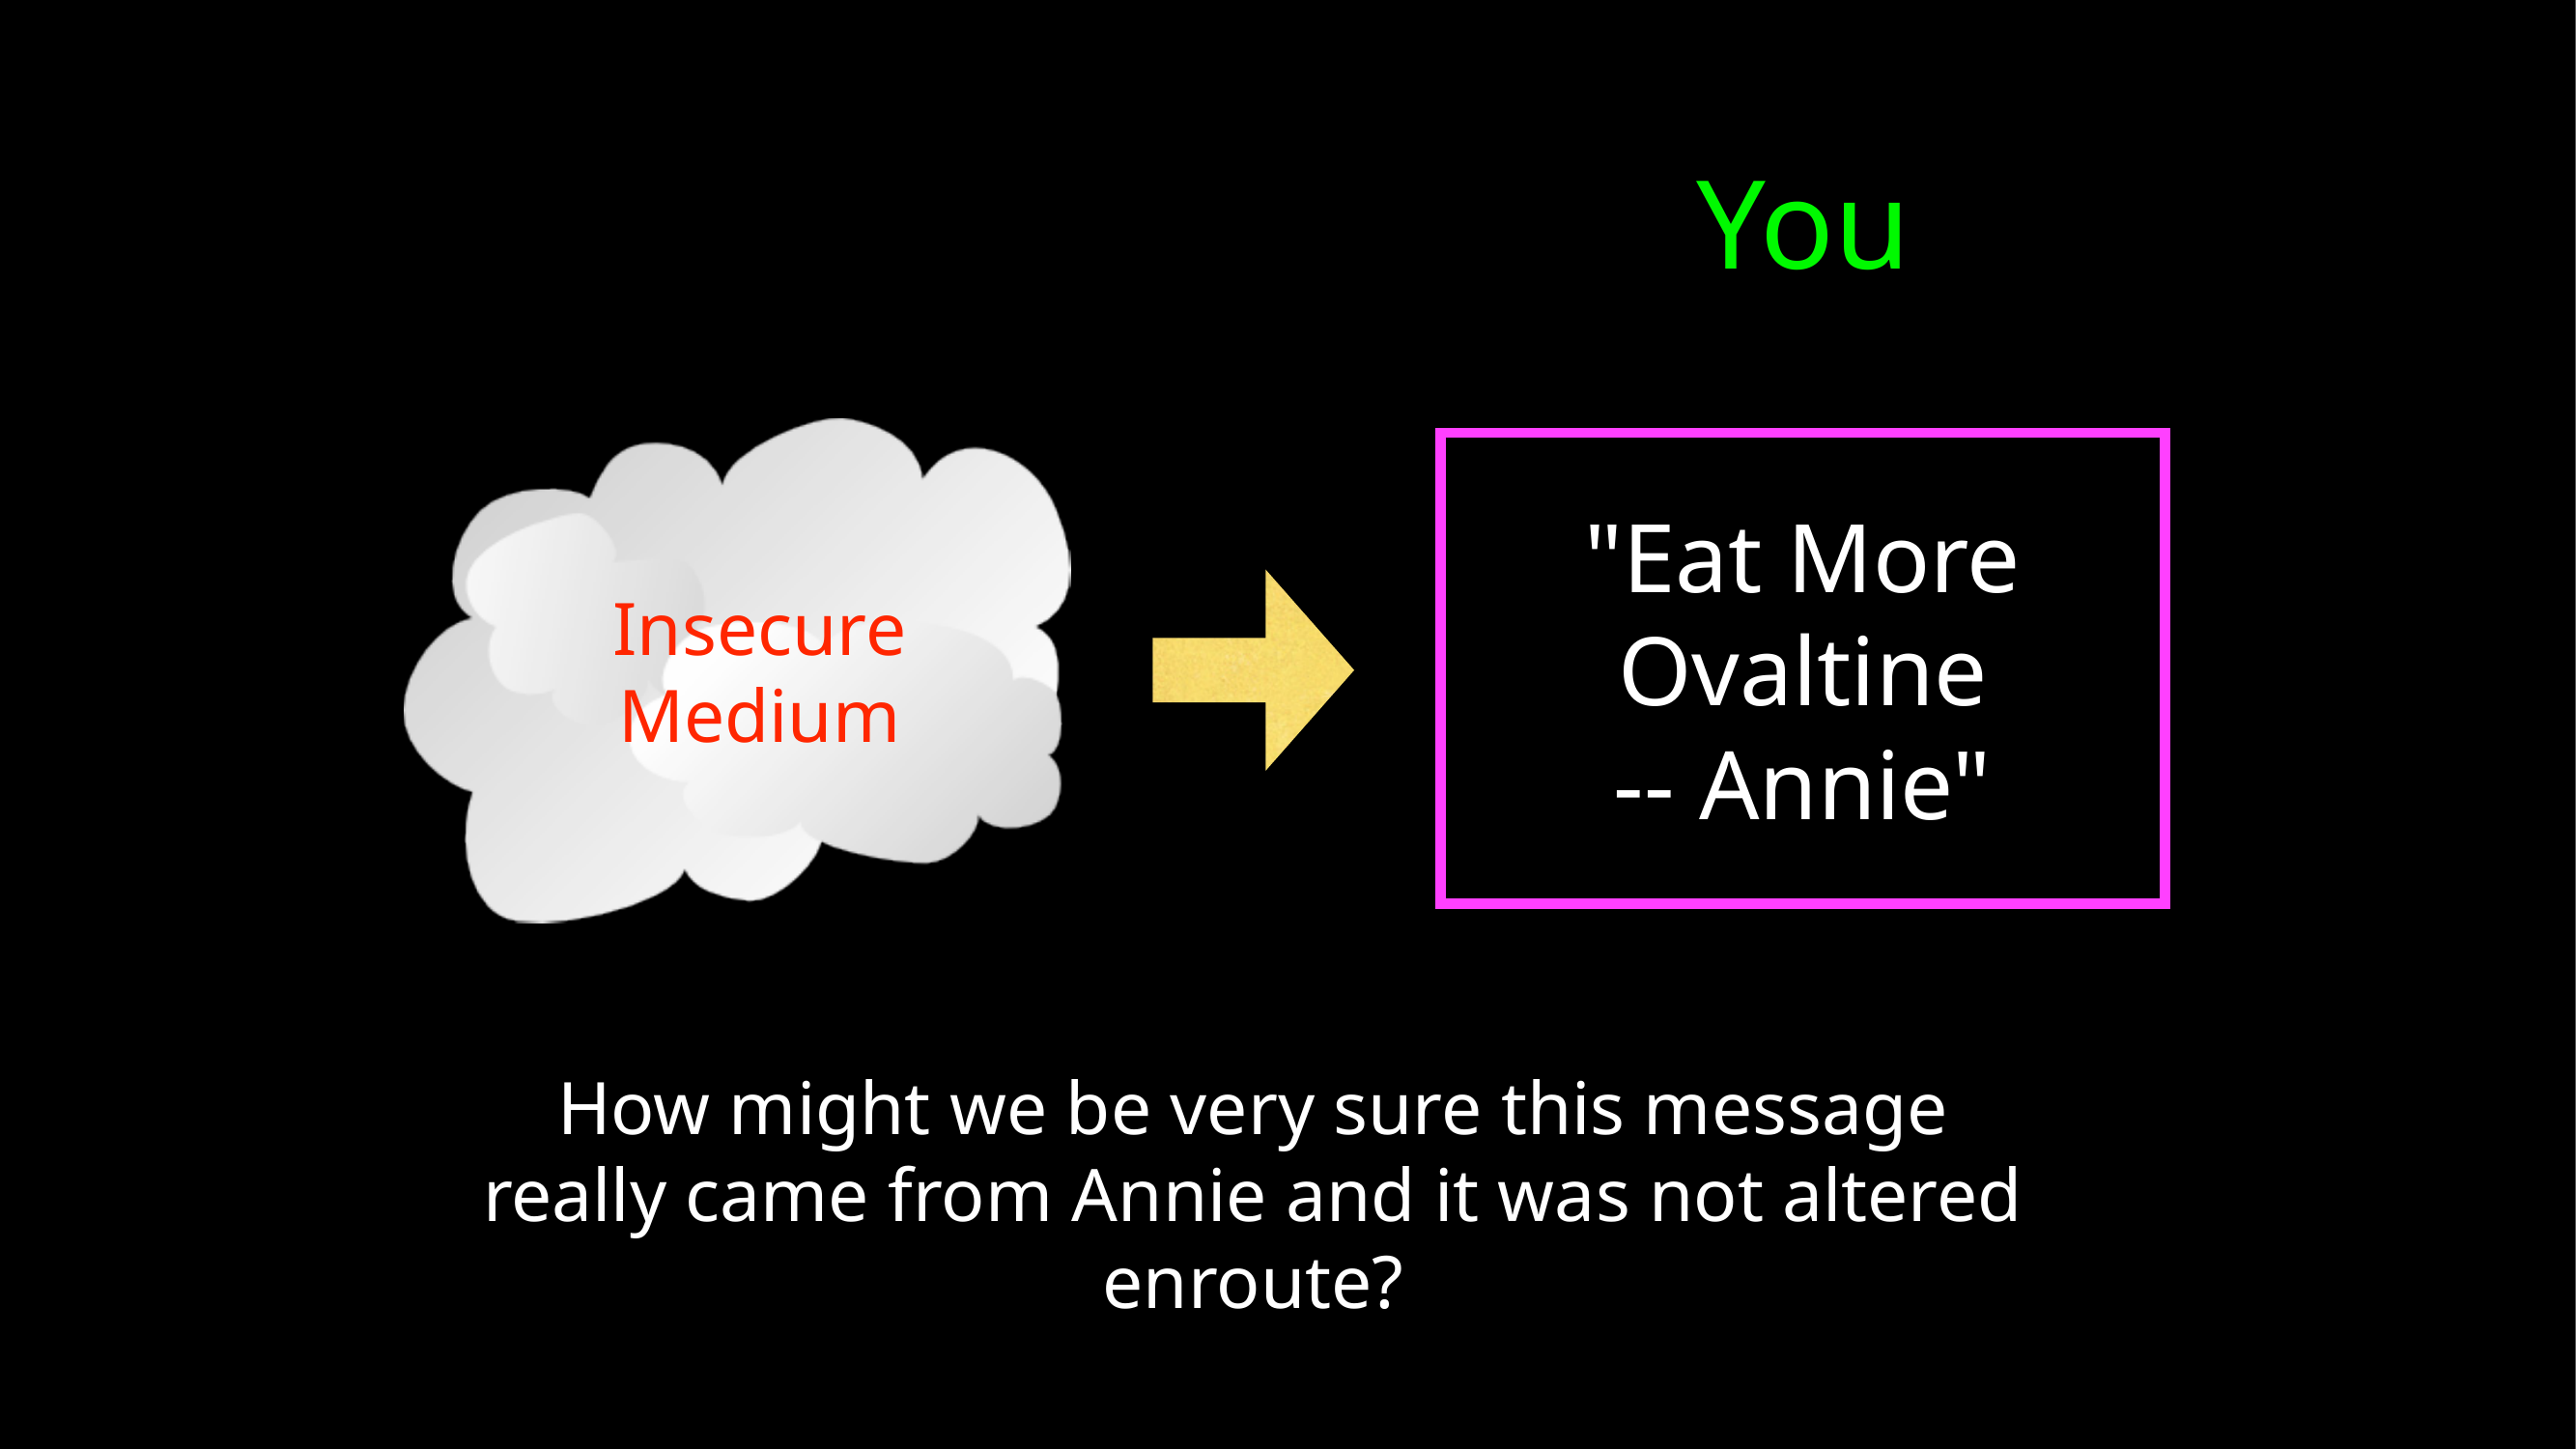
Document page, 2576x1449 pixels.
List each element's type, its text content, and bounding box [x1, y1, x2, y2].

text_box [404, 418, 1071, 923]
text_box You [1688, 138, 1918, 302]
text_box "Eat More Ovaltine -- Annie" [1440, 432, 2166, 904]
text_box [1152, 569, 1355, 771]
text_box How might we be very sure this message really came from Annie and it was not altered enroute? [448, 1054, 2058, 1331]
